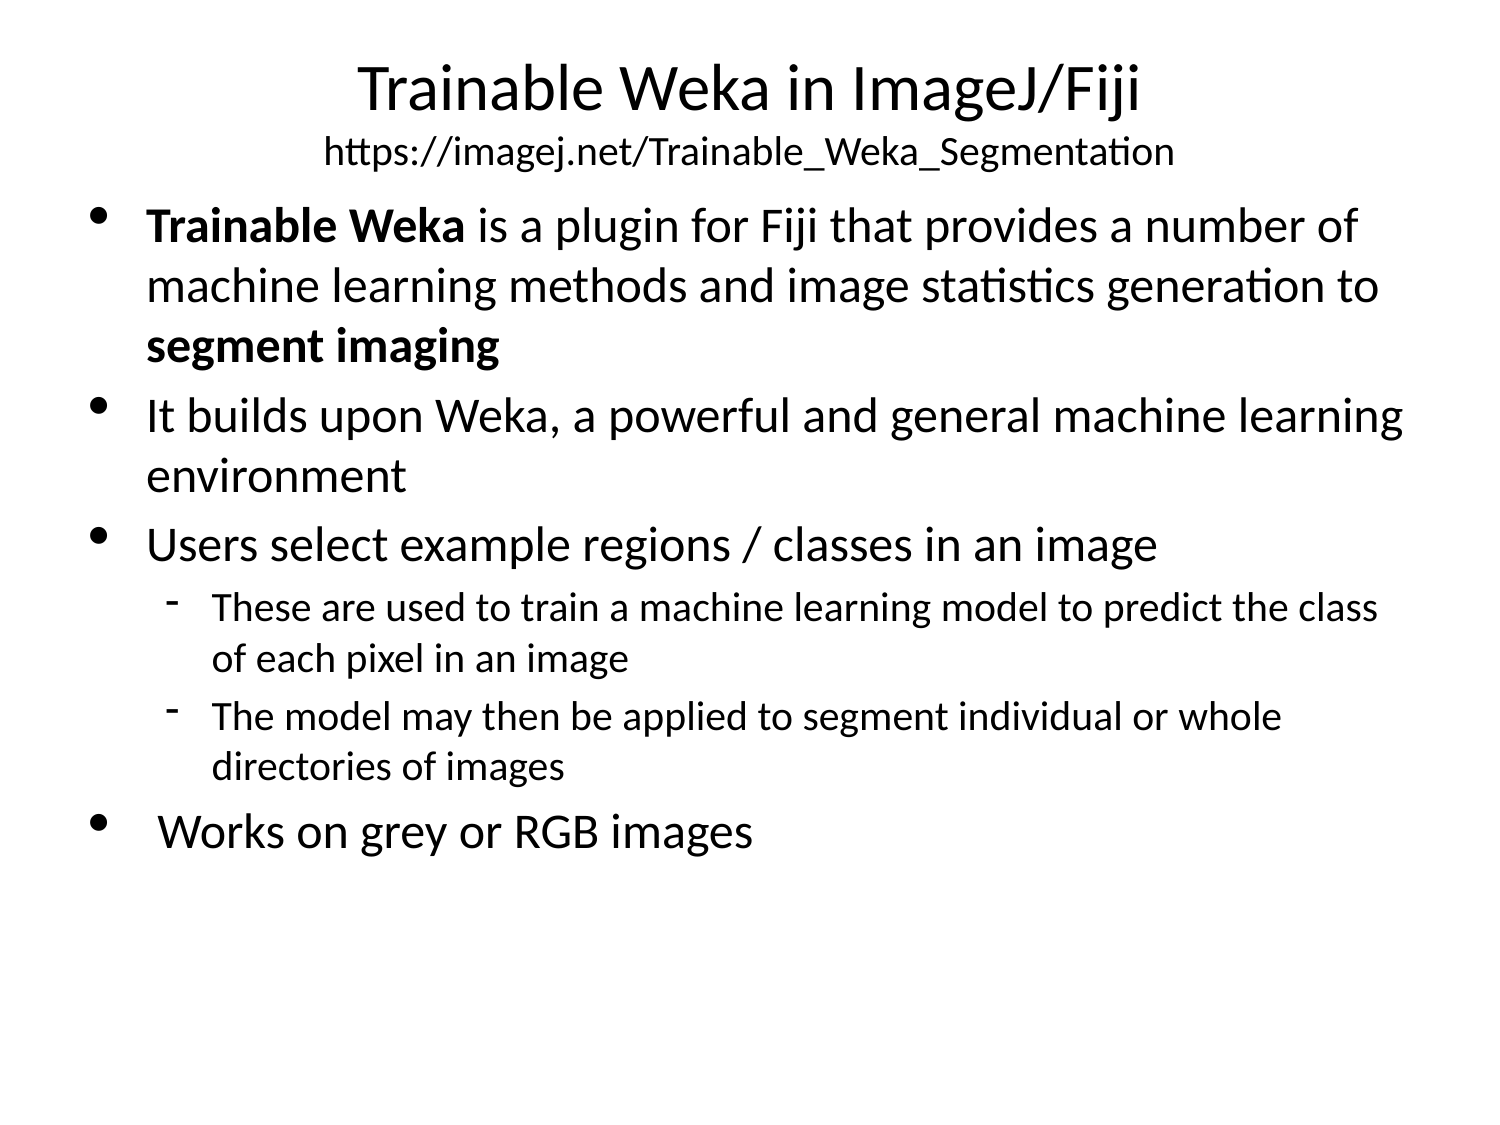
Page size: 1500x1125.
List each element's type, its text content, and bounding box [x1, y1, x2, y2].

text_box Trainable Weka in ImageJ/Fiji https://imagej.net/Trainable_Weka_Segmentation [74, 45, 1425, 172]
text_box Trainable Weka is a plugin for Fiji that provides a number of machine learning methods and image statistics generation to segment imaging It builds upon Weka, a powerful and general machine learning environment Users select example regions / classes in an image These are used to train a machine learning model to predict the class of each pixel in an image The model may then be applied to segment individual or whole directories of images Works on grey or RGB images [74, 184, 1425, 1005]
